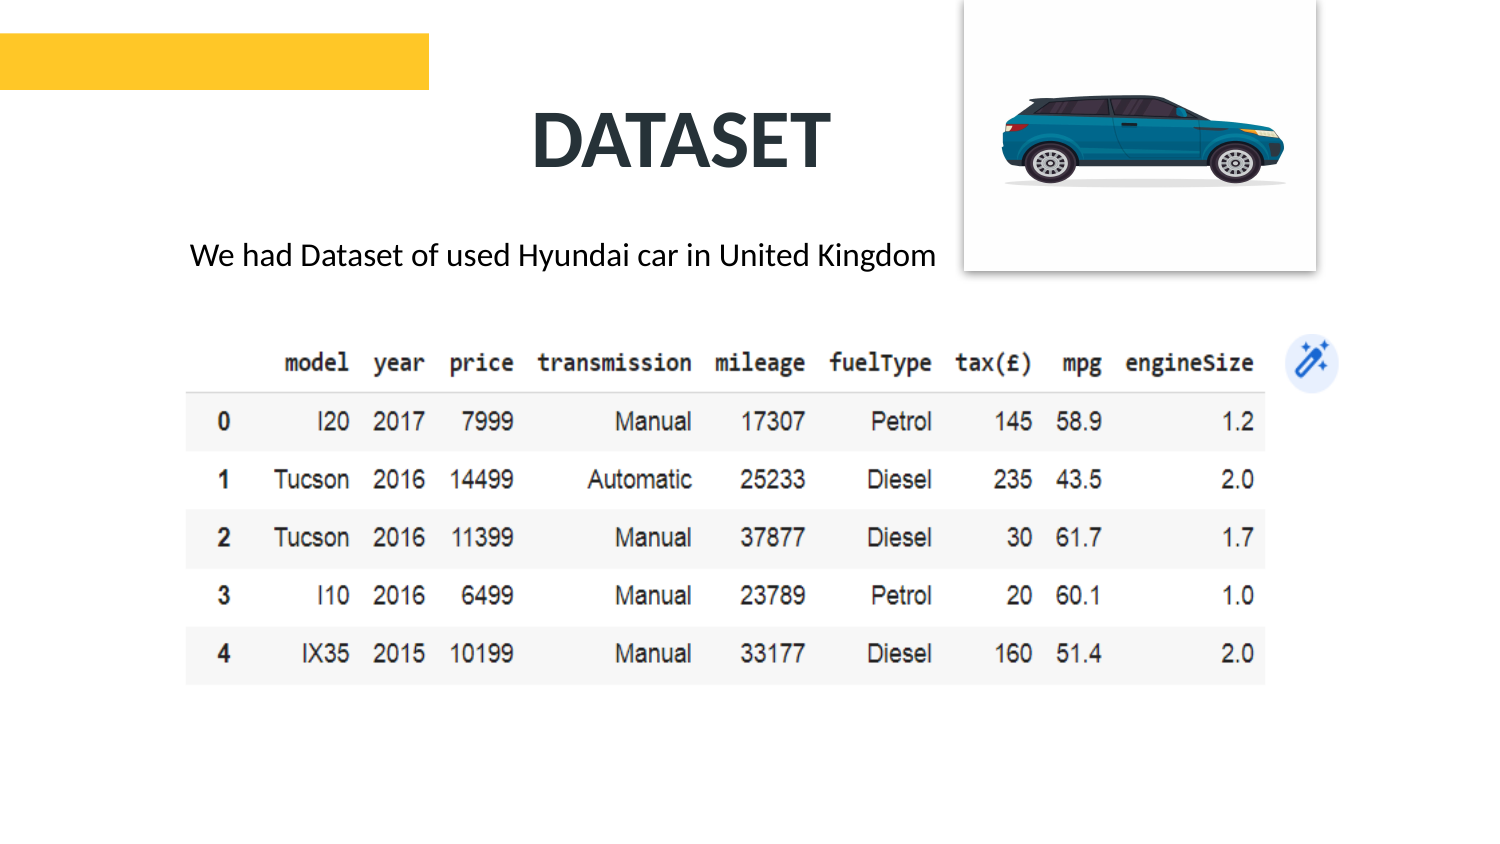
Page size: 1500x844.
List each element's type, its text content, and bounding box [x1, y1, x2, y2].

text_box [0, 33, 429, 90]
title DATASET [249, 84, 959, 221]
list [964, 0, 1317, 272]
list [174, 334, 1371, 698]
text_box We had Dataset of used Hyundai car in United Kingdom [174, 221, 1382, 282]
